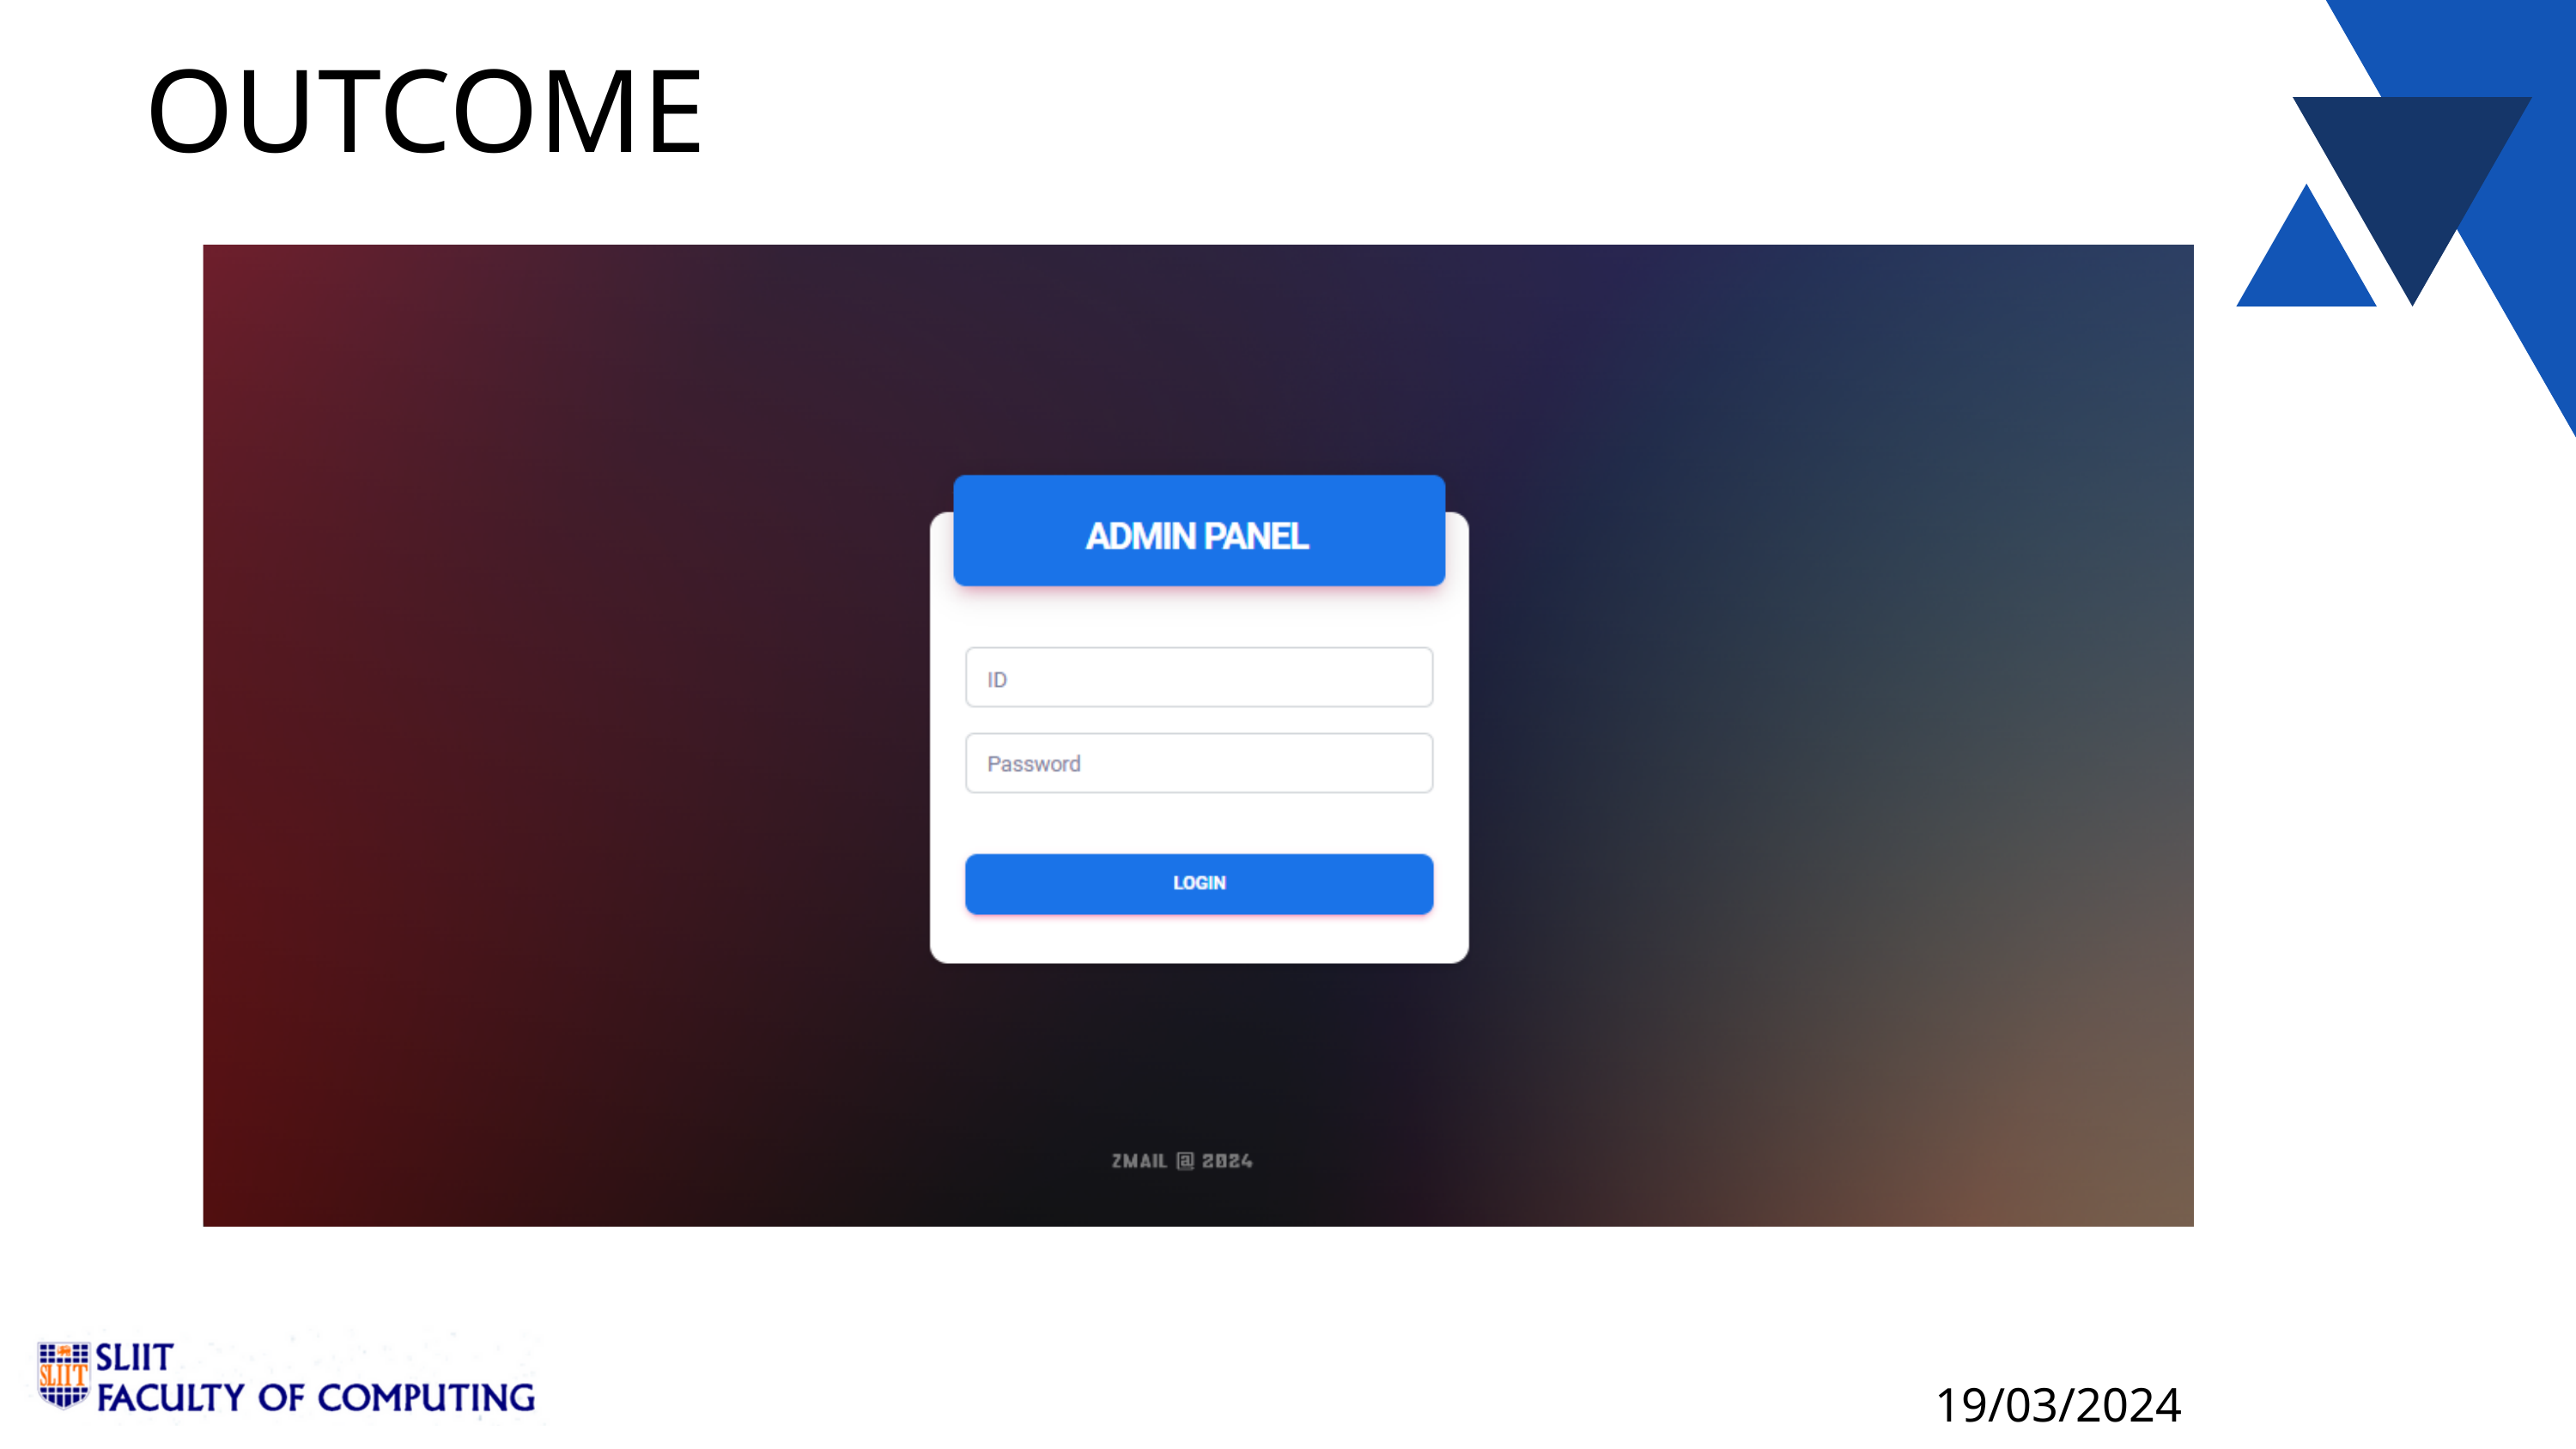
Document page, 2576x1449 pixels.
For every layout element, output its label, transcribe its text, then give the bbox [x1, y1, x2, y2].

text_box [2193, 0, 2576, 521]
text_box [18, 1319, 557, 1426]
text_box OUTCOME [144, 39, 1044, 176]
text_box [2236, 183, 2378, 307]
text_box 19/03/2024 [1912, 1366, 2206, 1432]
text_box [203, 245, 2194, 1227]
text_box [2292, 96, 2533, 307]
